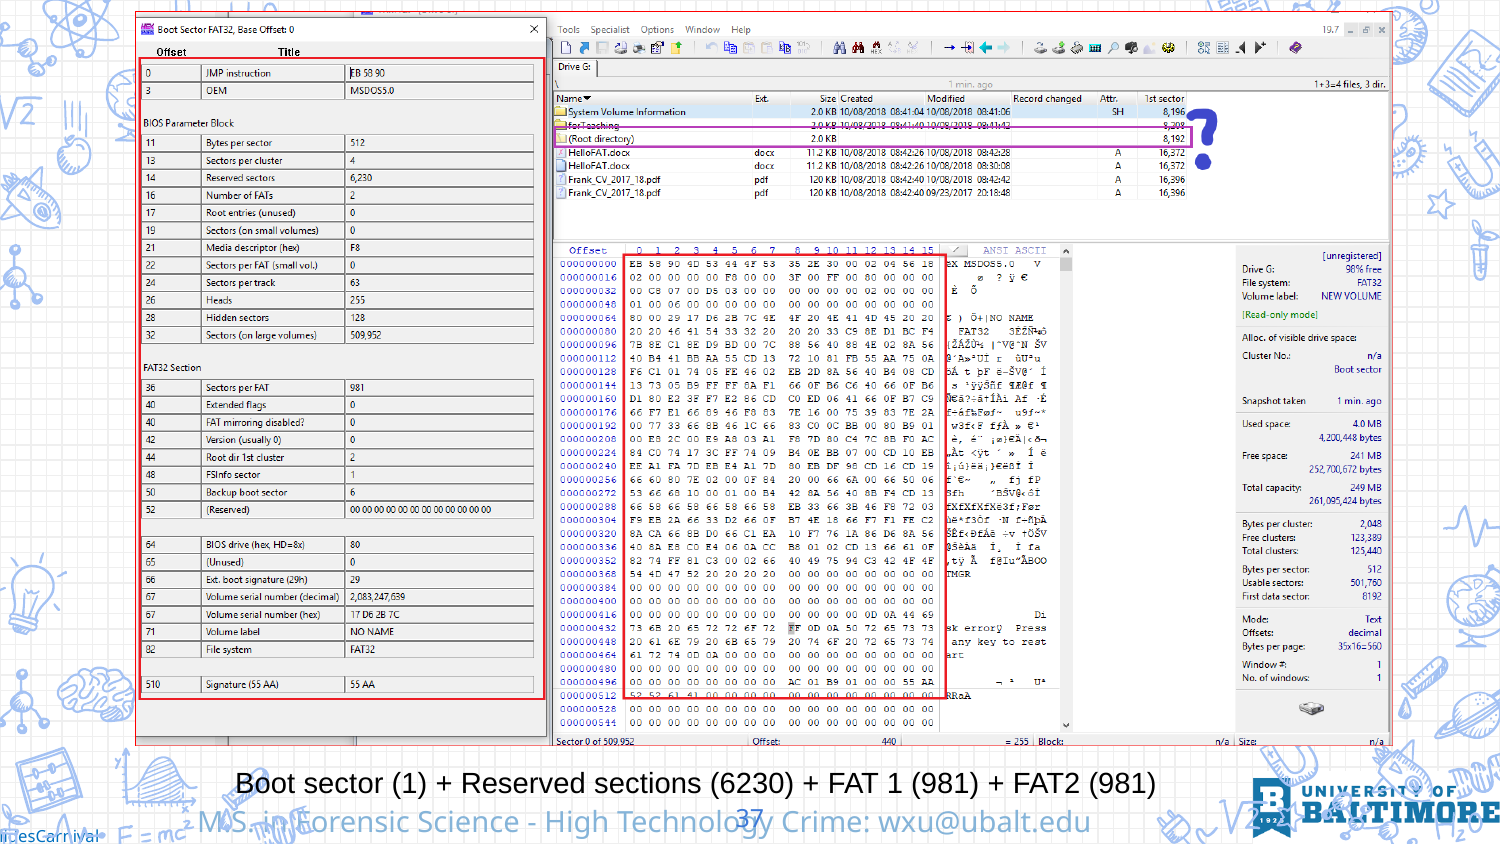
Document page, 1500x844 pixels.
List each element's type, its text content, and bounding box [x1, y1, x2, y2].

picture [1479, 779, 1483, 790]
picture [1381, 771, 1421, 792]
picture [1375, 780, 1390, 791]
picture [1354, 819, 1361, 827]
picture [1408, 786, 1417, 792]
text_box Boot sector (1) + Reserved sections (6230) + FAT 1 (981) + FAT2 (981) [220, 757, 1190, 807]
picture [135, 11, 1393, 746]
picture [1388, 823, 1396, 835]
picture [1342, 796, 1349, 806]
picture [1481, 771, 1489, 788]
picture [1405, 773, 1430, 800]
picture [1283, 771, 1308, 783]
slide_number 37 [705, 807, 795, 844]
picture [1471, 771, 1479, 786]
picture [1253, 771, 1500, 844]
